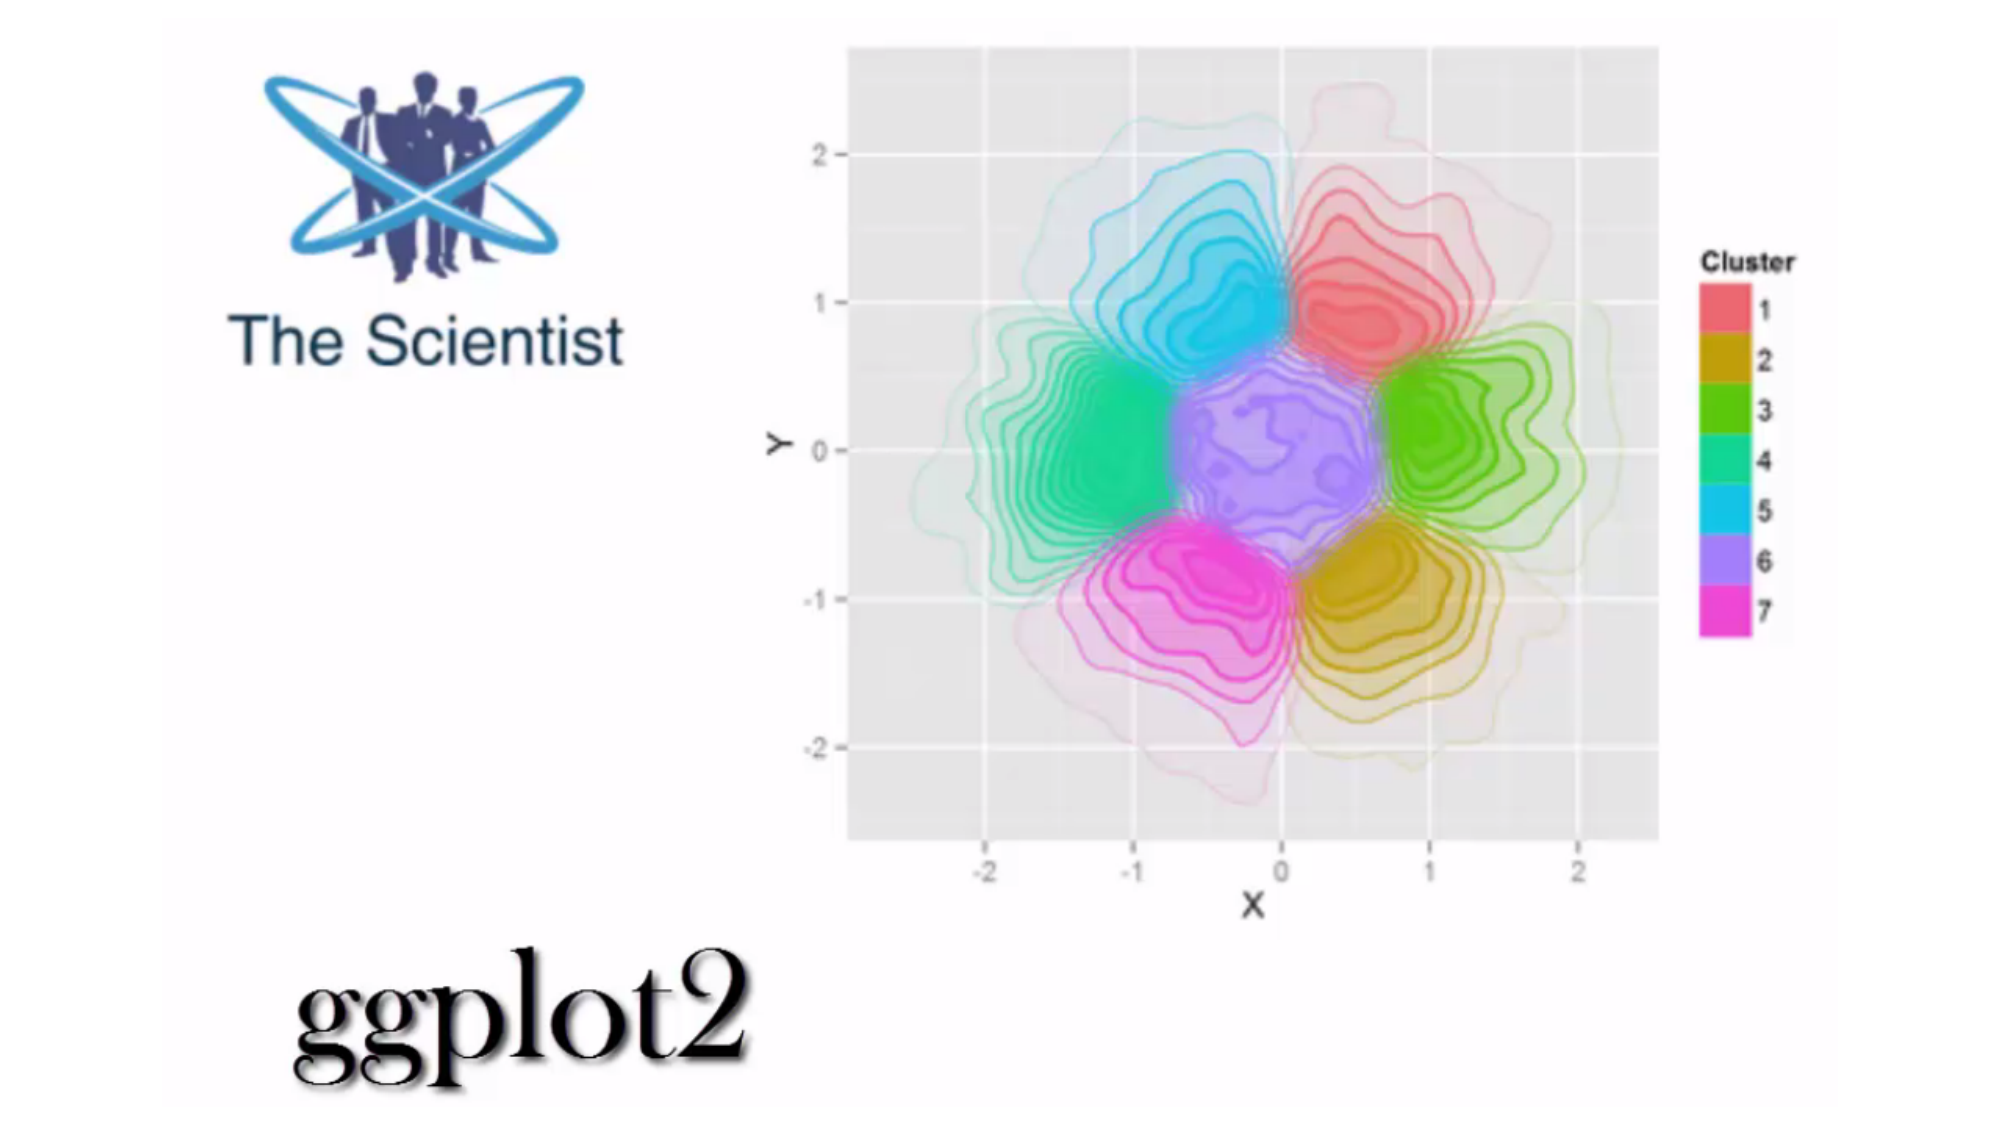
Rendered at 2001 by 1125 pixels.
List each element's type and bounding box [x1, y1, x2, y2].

picture [162, 18, 1838, 1107]
